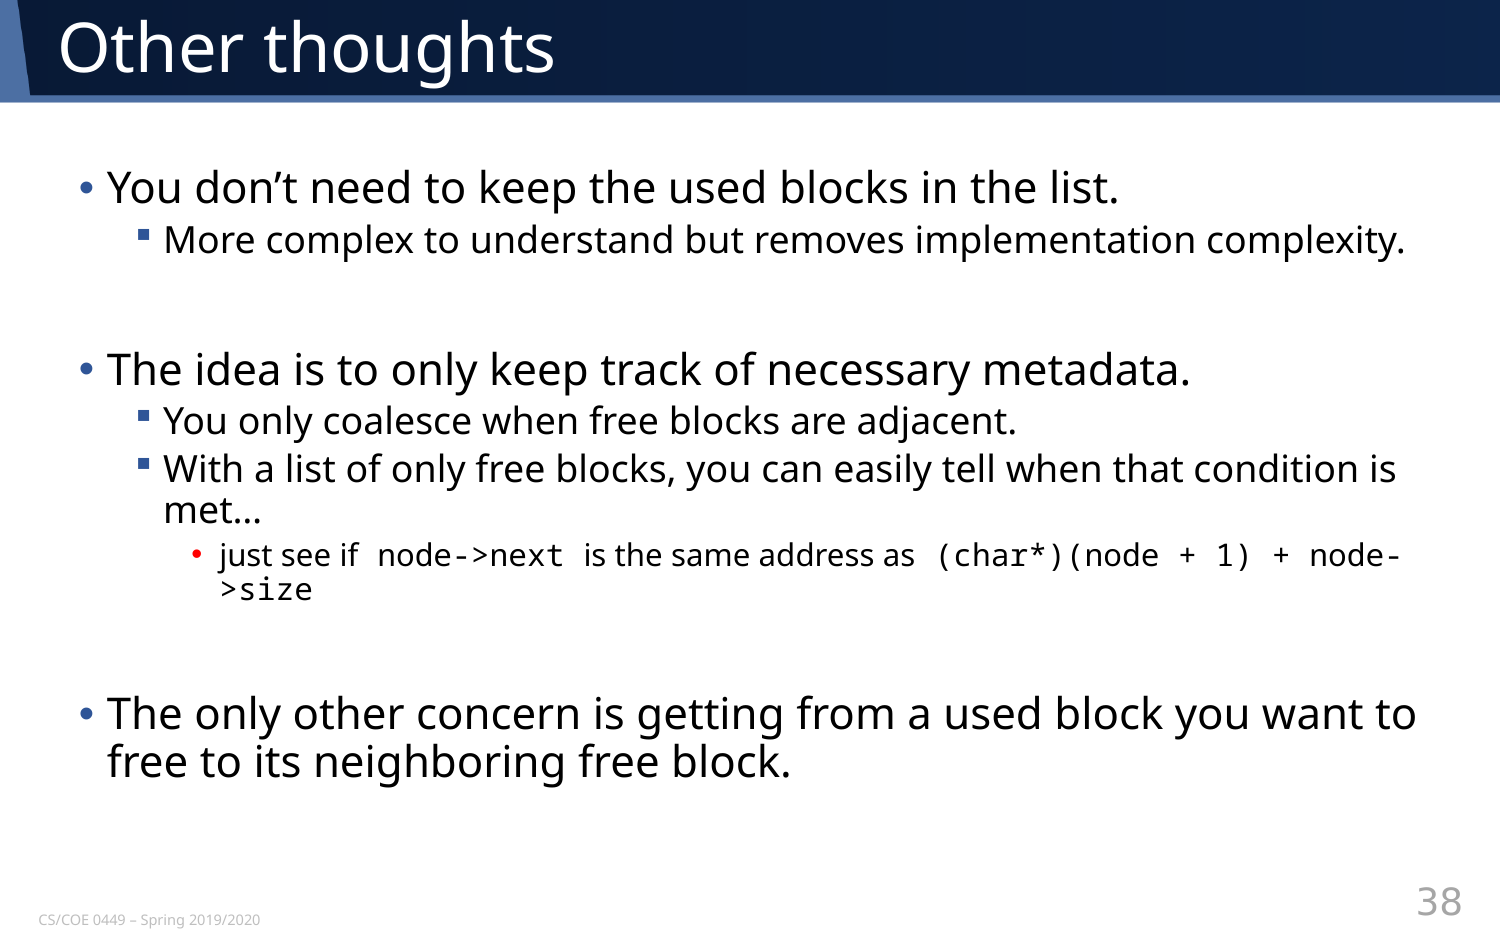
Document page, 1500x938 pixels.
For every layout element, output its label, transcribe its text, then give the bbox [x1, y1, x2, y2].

footer CS/COE 0449 – Spring 2019/2020 [0, 906, 299, 936]
picture [0, 0, 1500, 938]
slide_number 38 [1376, 875, 1478, 926]
title Other thoughts [42, 3, 1500, 97]
list You don’t need to keep the used blocks in the list. More complex to understand but removes implementation complexity. The idea is to only keep track of necessary metadata. You only coalesce when free blocks are adjacent. With a list of only free blocks, you can easily tell when that condition is met… just see if node->next is the same address as (char*)(node + 1) + node->size The only other concern is getting from a used block you want to free to its neighboring free block. [63, 158, 1463, 845]
